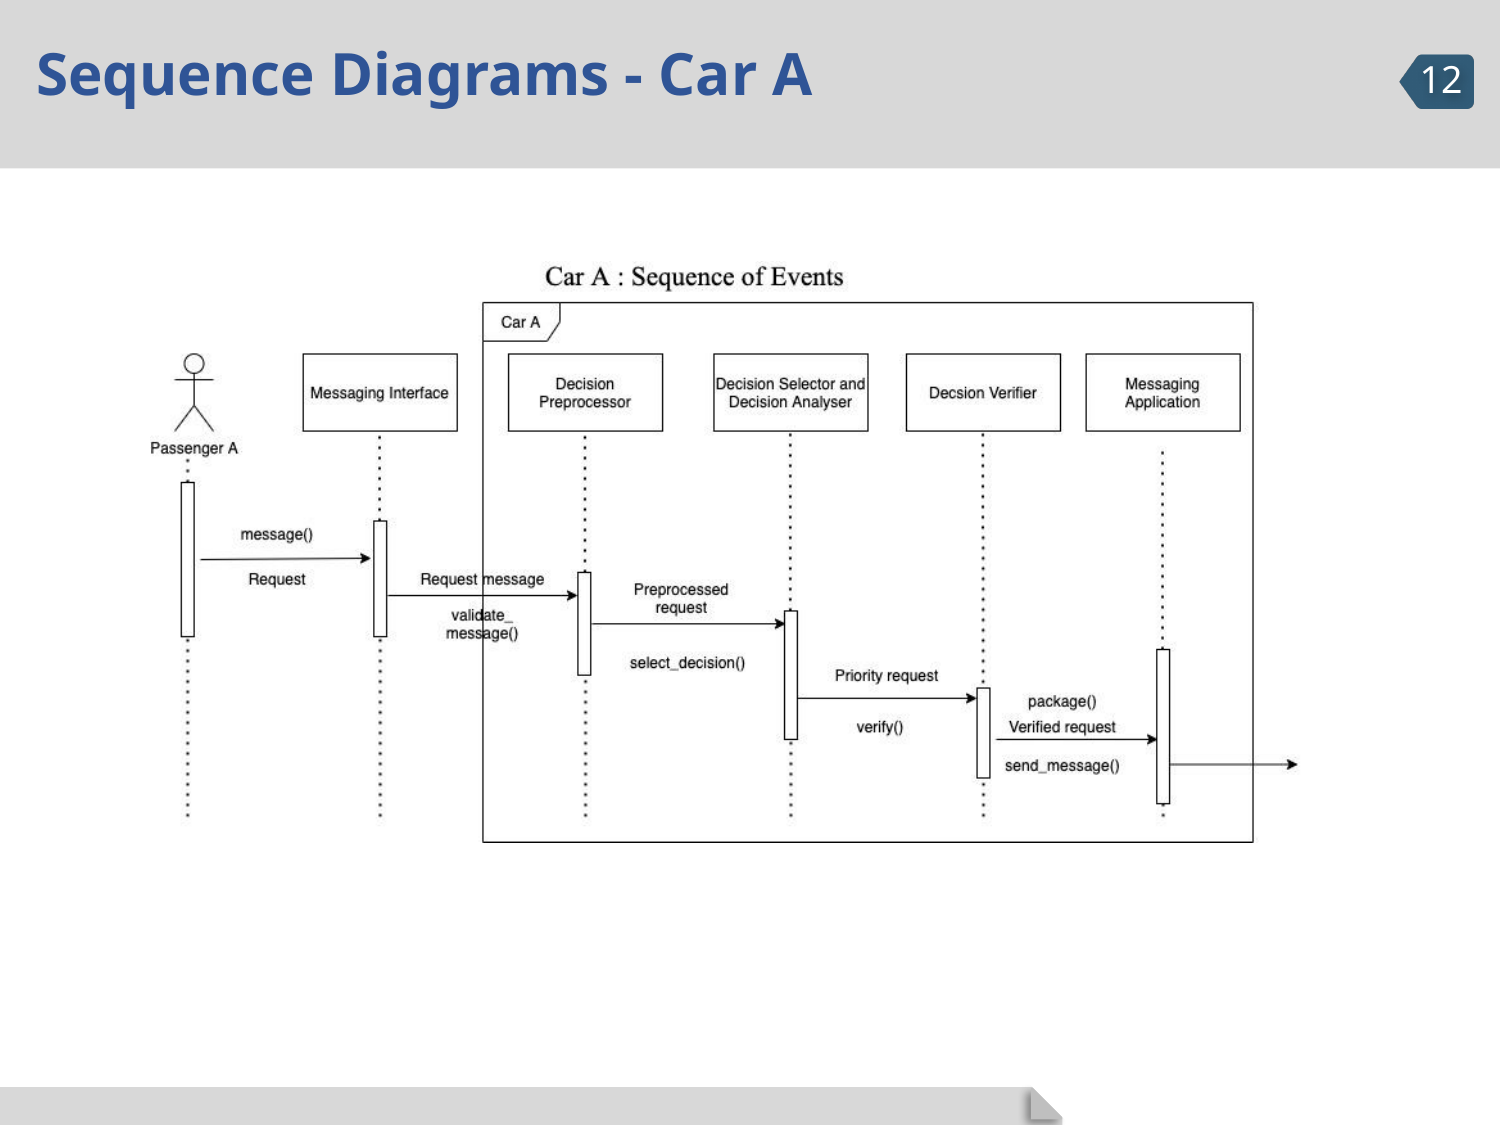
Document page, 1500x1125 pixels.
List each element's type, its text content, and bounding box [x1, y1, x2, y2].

picture [149, 261, 1309, 843]
title Sequence Diagrams - Car A [21, 29, 1351, 95]
picture [1400, 55, 1474, 109]
